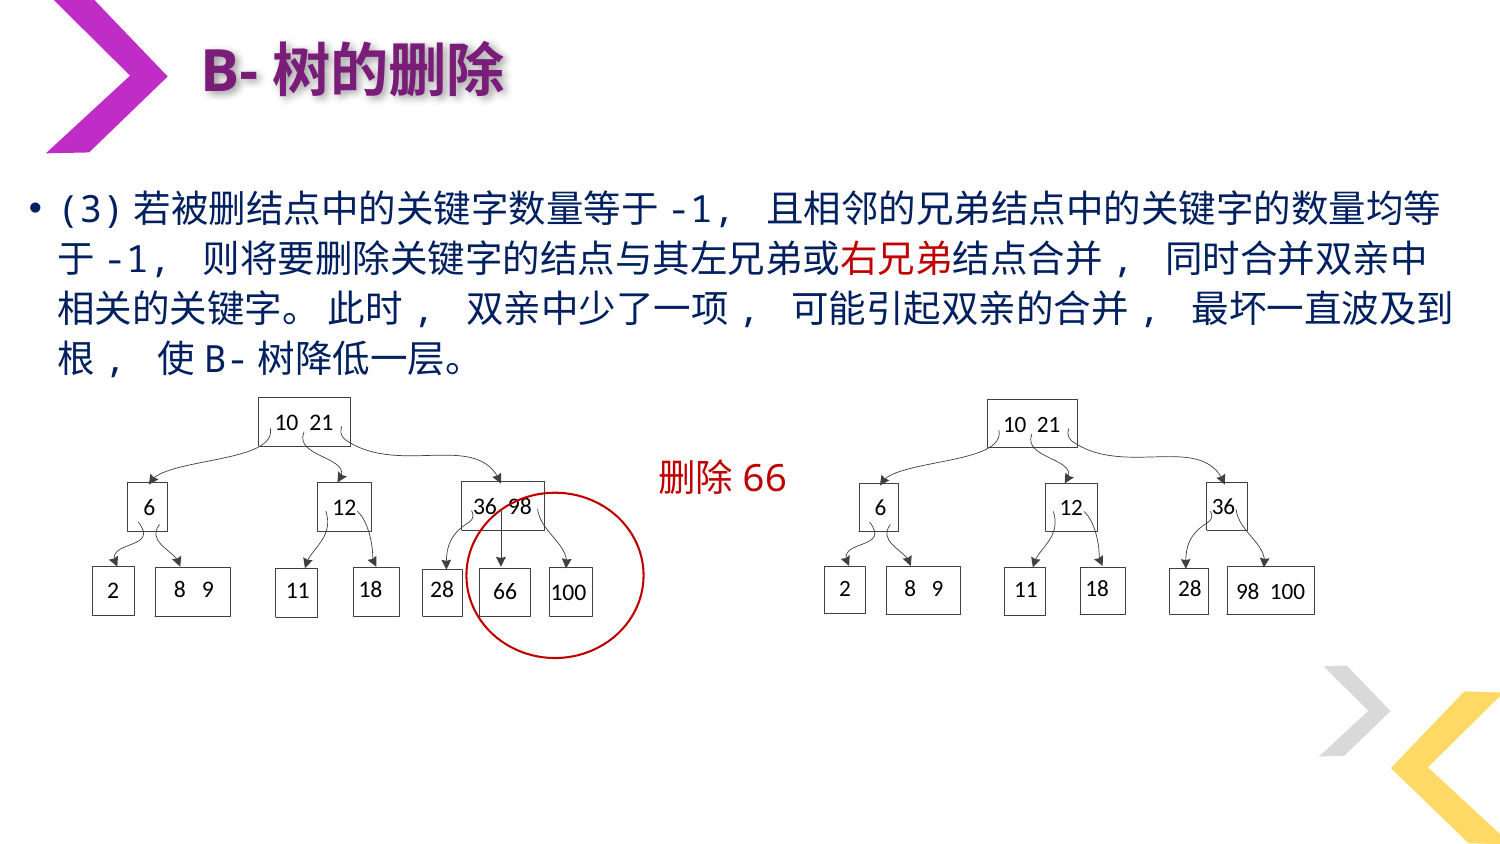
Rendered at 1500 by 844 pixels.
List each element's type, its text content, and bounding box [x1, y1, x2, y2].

text_box 删除66 [643, 446, 809, 507]
picture [88, 393, 597, 621]
list B-树的删除 [188, 35, 1214, 111]
picture [820, 396, 1319, 619]
text_box [479, 501, 645, 660]
